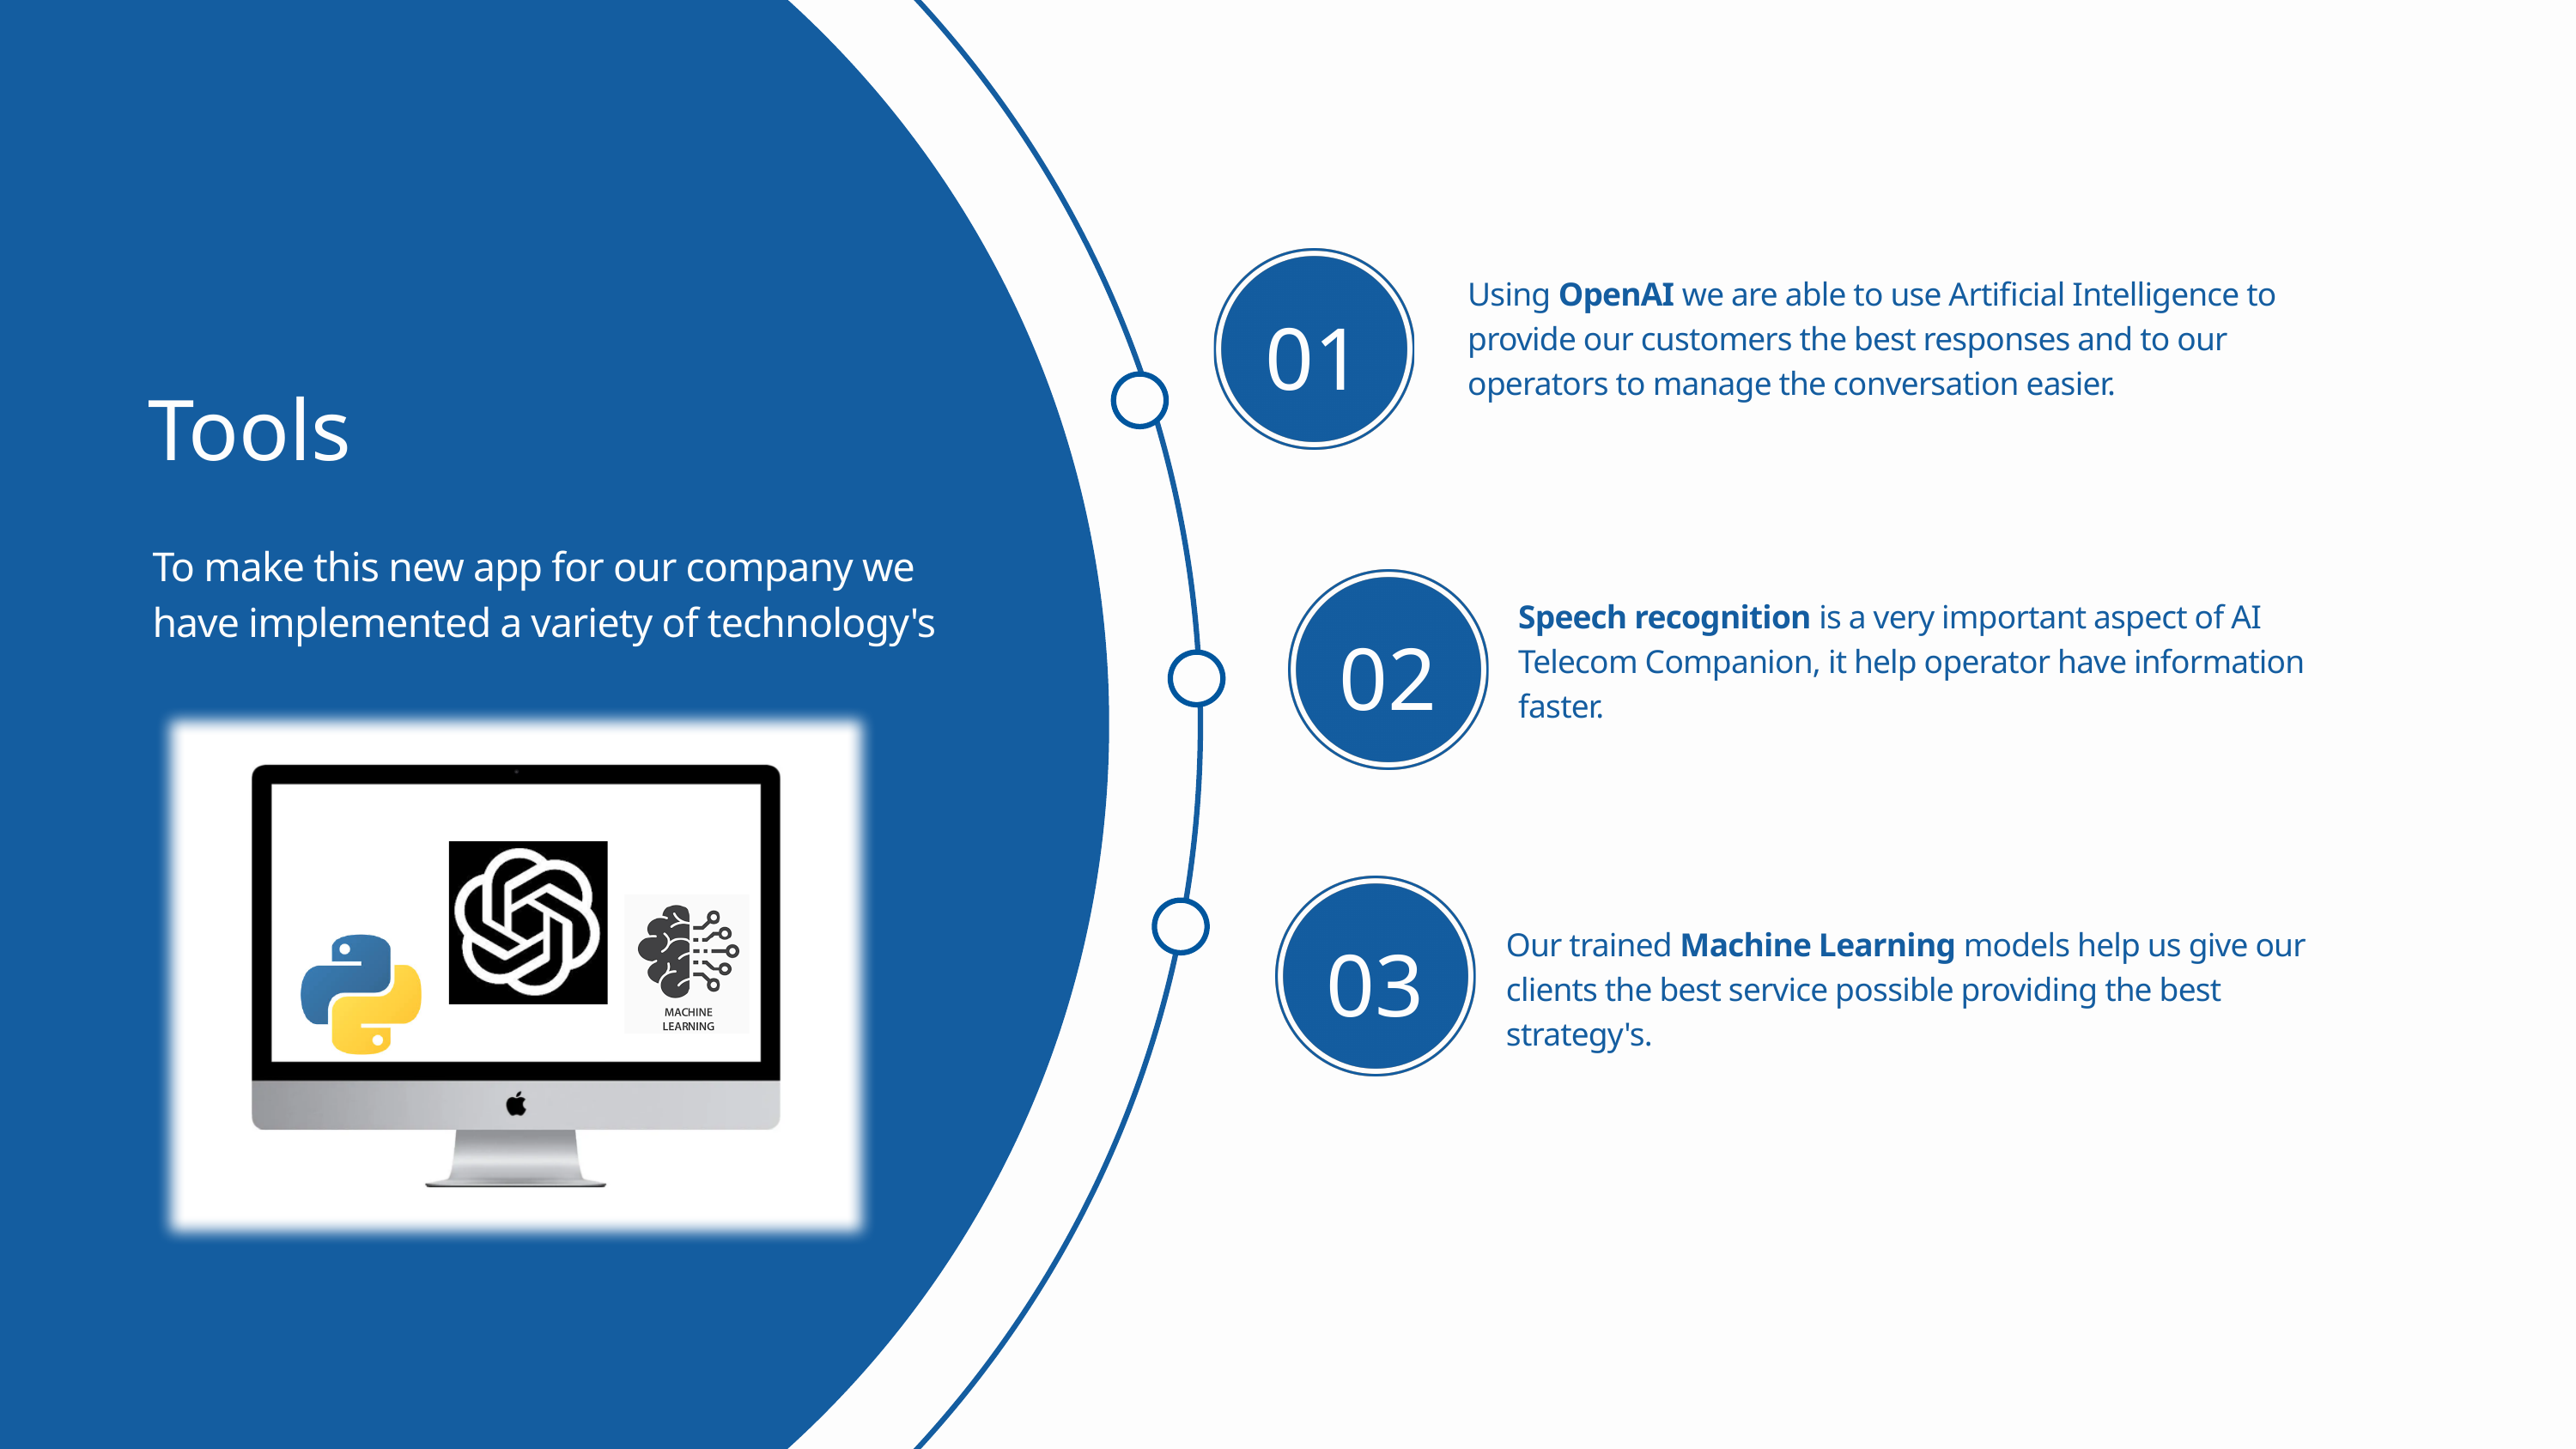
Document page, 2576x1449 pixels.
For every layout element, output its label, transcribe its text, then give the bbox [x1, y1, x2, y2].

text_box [1116, 0, 1201, 1449]
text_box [1113, 373, 1167, 427]
text_box 01 [1234, 287, 1394, 408]
text_box [1213, 248, 1415, 450]
text_box Our trained Machine Learning models help us give our clients the best service possible providing the best strategy's. [1505, 918, 2319, 1052]
text_box Speech recognition is a very important aspect of AI Telecom Companion, it help operator have information faster. [1518, 590, 2331, 724]
text_box [1275, 876, 1476, 1076]
text_box 02 [1308, 607, 1468, 728]
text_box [1170, 652, 1224, 706]
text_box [1154, 900, 1207, 954]
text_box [0, 0, 1109, 1449]
text_box 03 [1295, 913, 1455, 1034]
text_box Using OpenAI we are able to use Artificial Intelligence to provide our customers the best responses and to our operators to manage the conversation easier. [1467, 267, 2281, 402]
picture [155, 705, 877, 1246]
text_box [1287, 569, 1489, 770]
